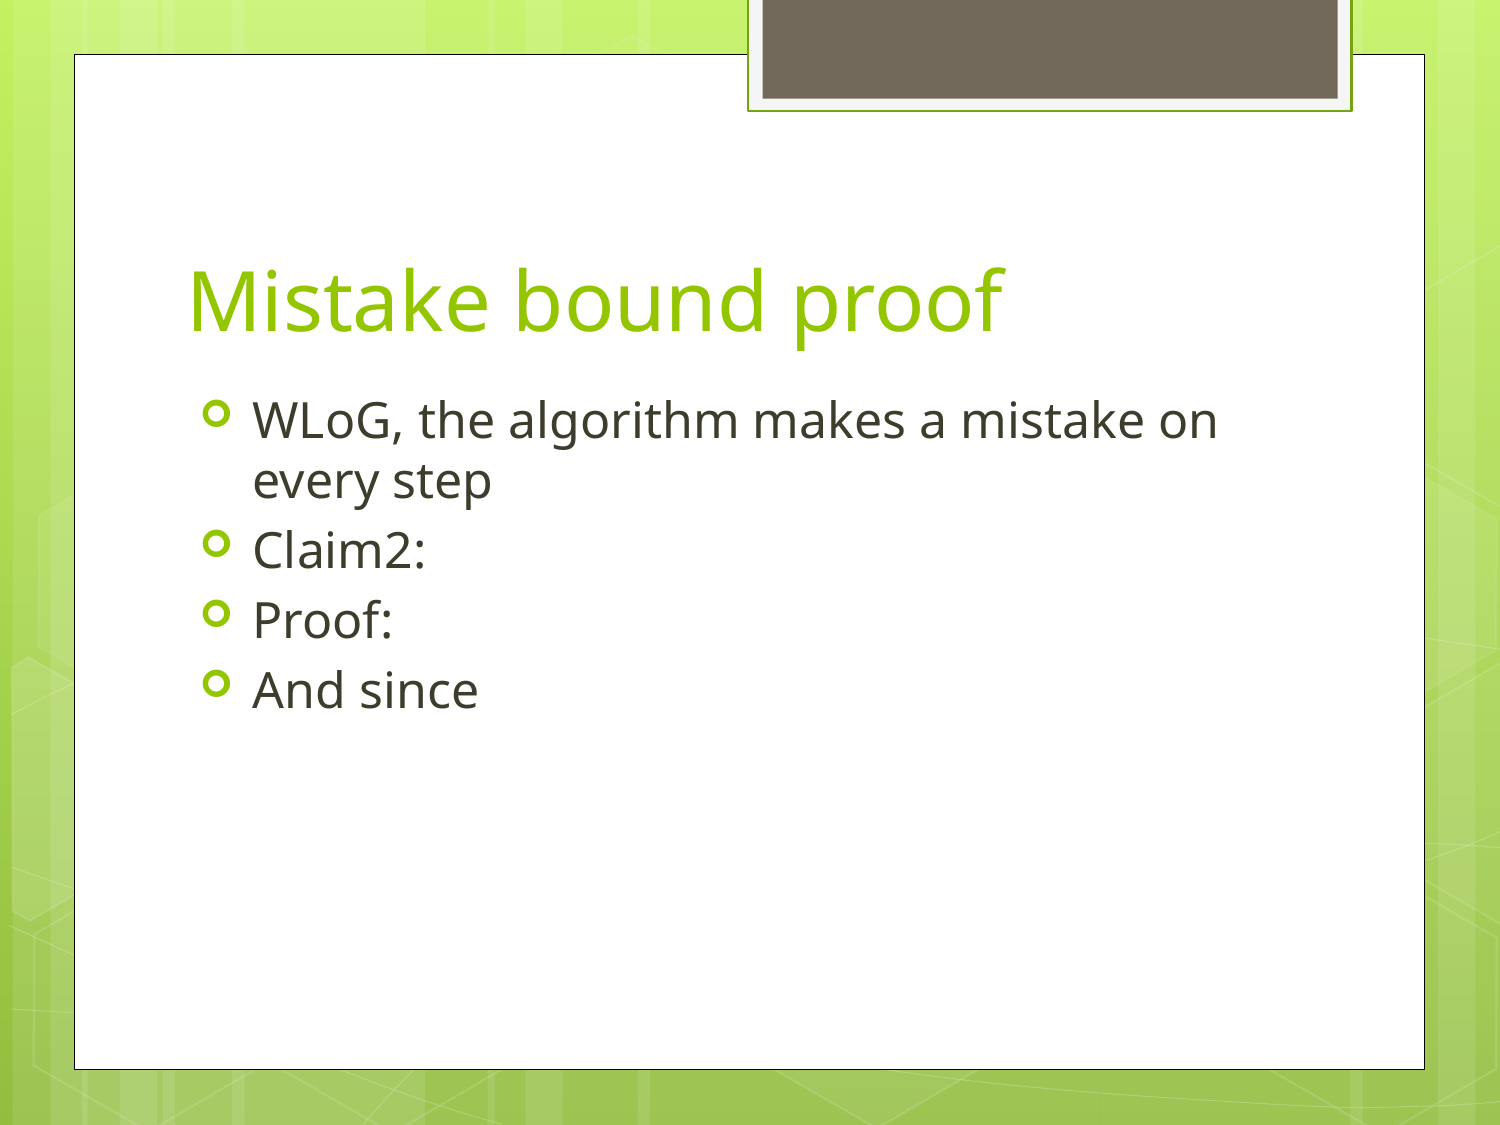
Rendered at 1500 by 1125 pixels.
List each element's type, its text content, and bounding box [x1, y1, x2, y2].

title Mistake bound proof [171, 168, 1324, 357]
